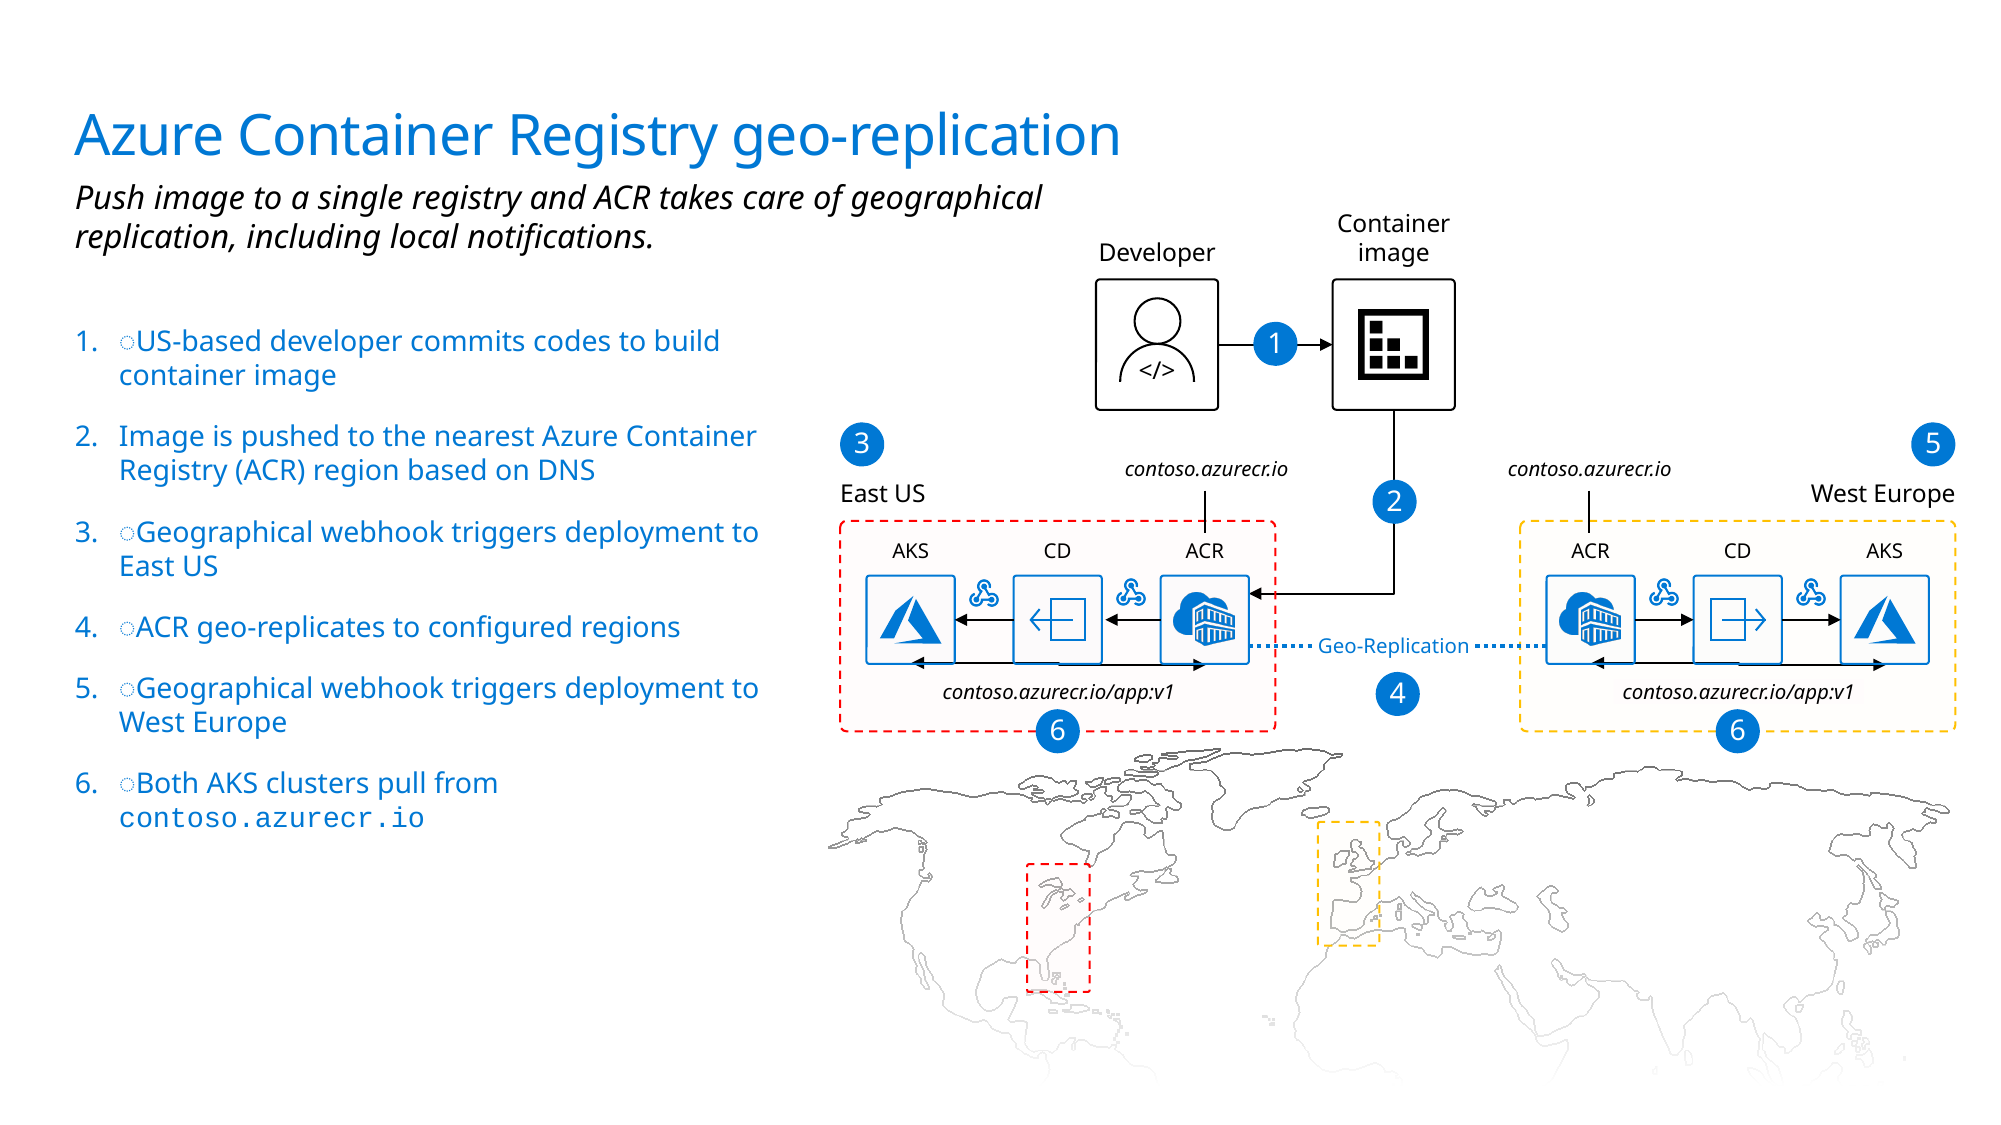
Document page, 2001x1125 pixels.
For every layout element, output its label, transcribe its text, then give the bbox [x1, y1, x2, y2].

text_box ͏Geographical webhook triggers deployment to West Europe [74, 669, 774, 739]
text_box Image is pushed to the nearest Azure Container Registry (ACR) region based on DNS [74, 418, 774, 487]
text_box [813, 207, 1974, 1086]
text_box ͏Geographical webhook triggers deployment to East US [74, 513, 774, 582]
text_box ͏Both AKS clusters pull from contoso.azurecr.io [74, 765, 802, 834]
text_box Push image to a single registry and ACR takes care of geographical replication, including local notifications. [74, 169, 1075, 263]
text_box ͏US-based developer commits codes to build container image [74, 322, 774, 392]
title Azure Container Registry geo-replication [74, 101, 1230, 168]
text_box ͏ACR geo-replicates to configured regions [74, 608, 774, 644]
